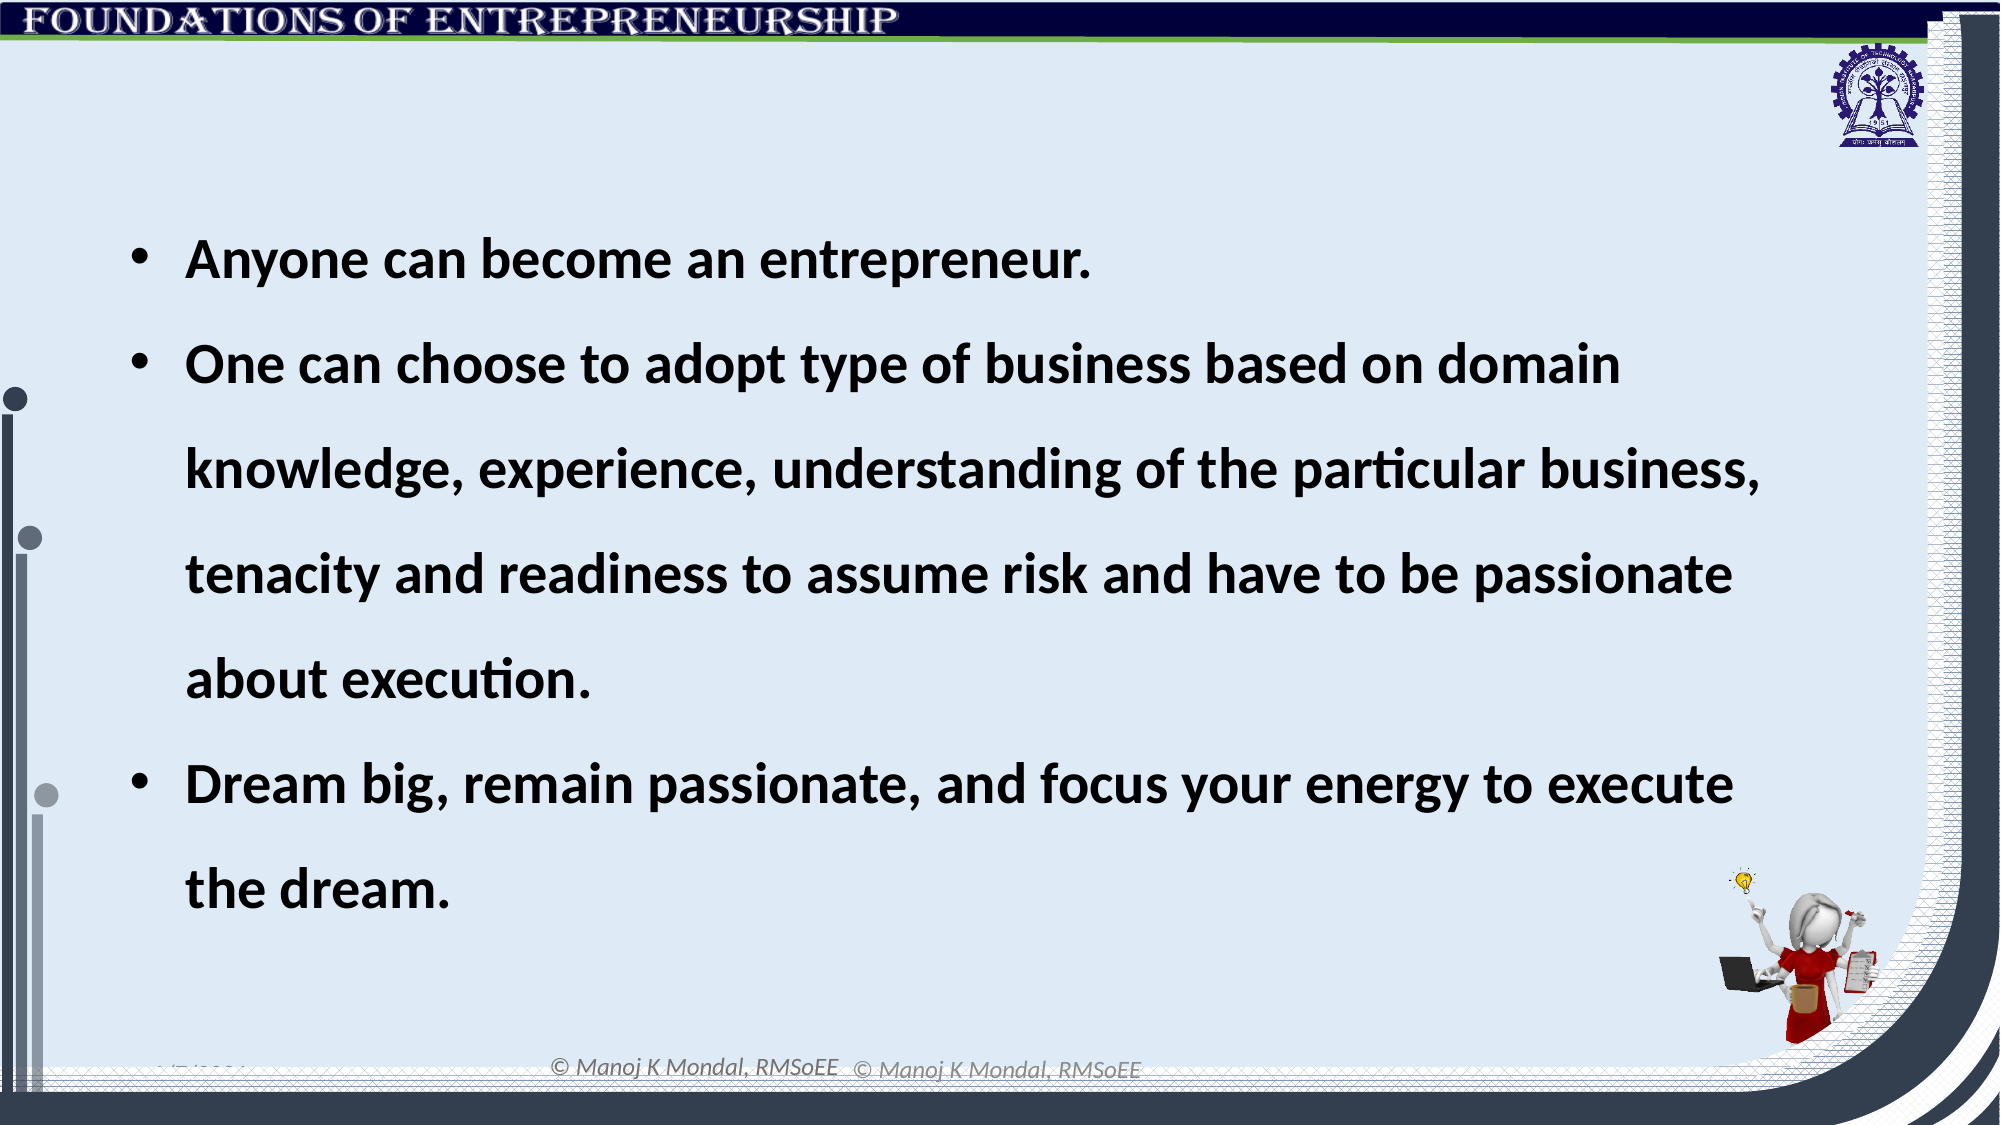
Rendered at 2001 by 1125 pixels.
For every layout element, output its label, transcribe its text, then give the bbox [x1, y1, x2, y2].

text_box Anyone can become an entrepreneur. One can choose to adopt type of business based on domain knowledge, experience, understanding of the particular business, tenacity and readiness to assume risk and have to be passionate about execution. Dream big, remain passionate, and focus your energy to execute the dream. [114, 177, 1808, 974]
picture [1831, 43, 1924, 147]
picture [1710, 859, 1896, 1066]
picture [0, 0, 2000, 37]
